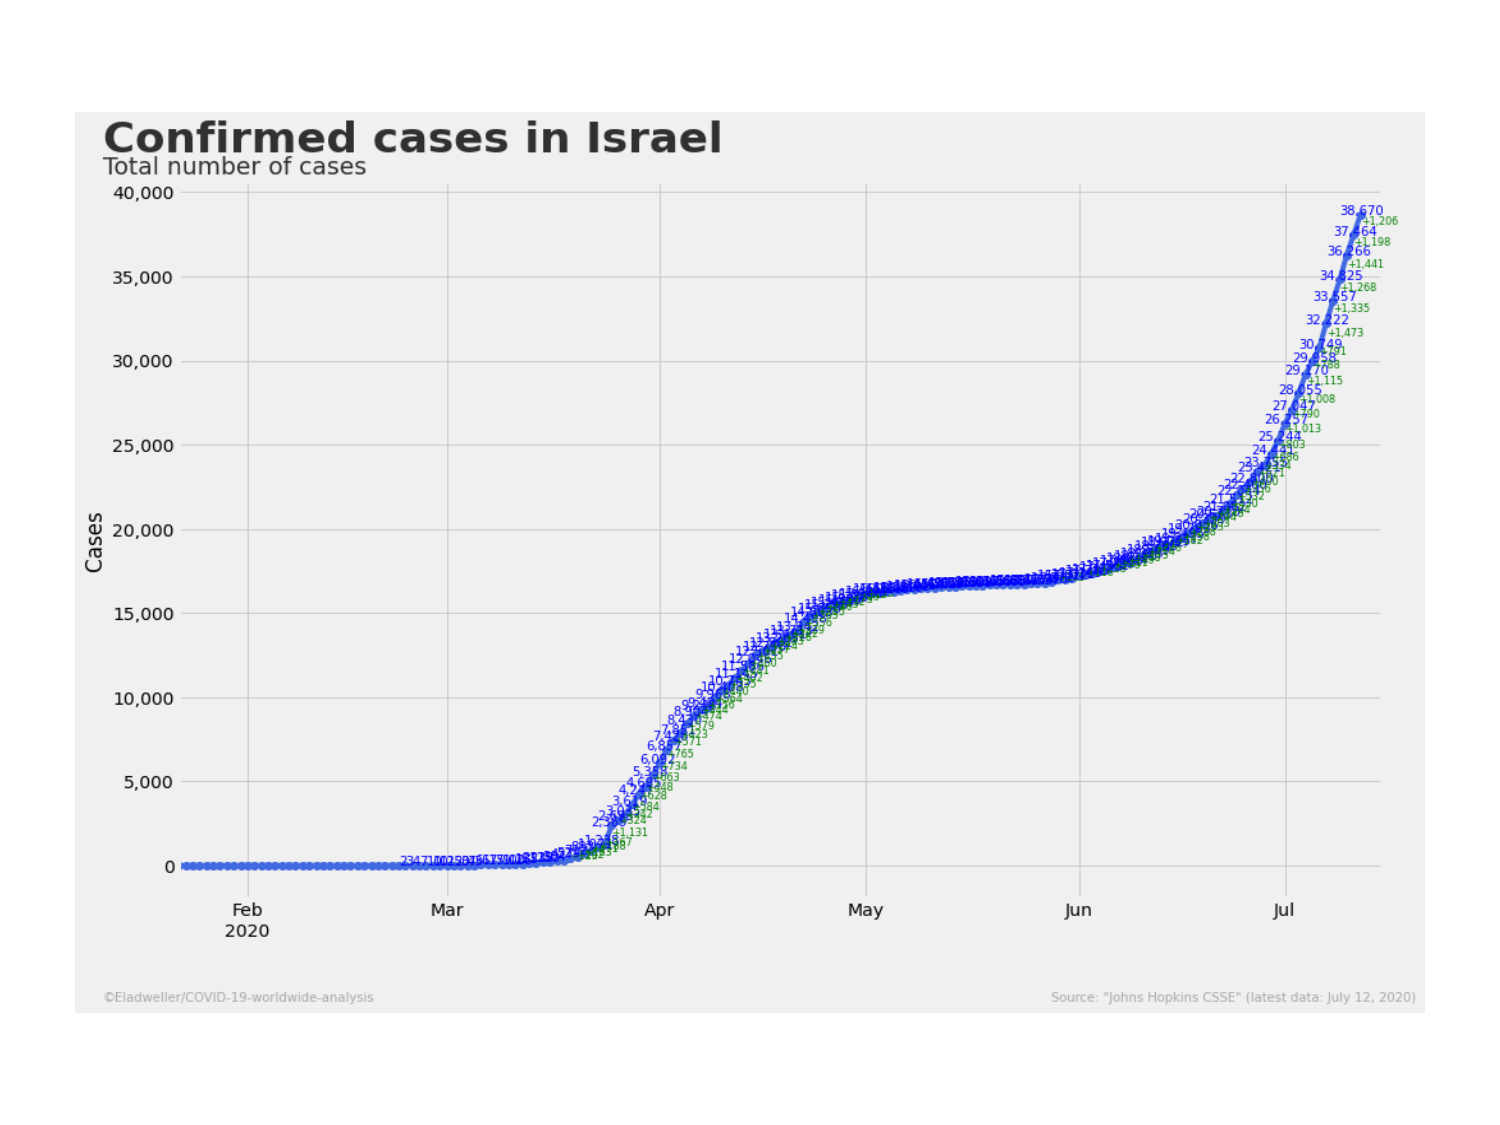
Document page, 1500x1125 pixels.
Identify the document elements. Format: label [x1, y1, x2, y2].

picture [74, 112, 1426, 1013]
